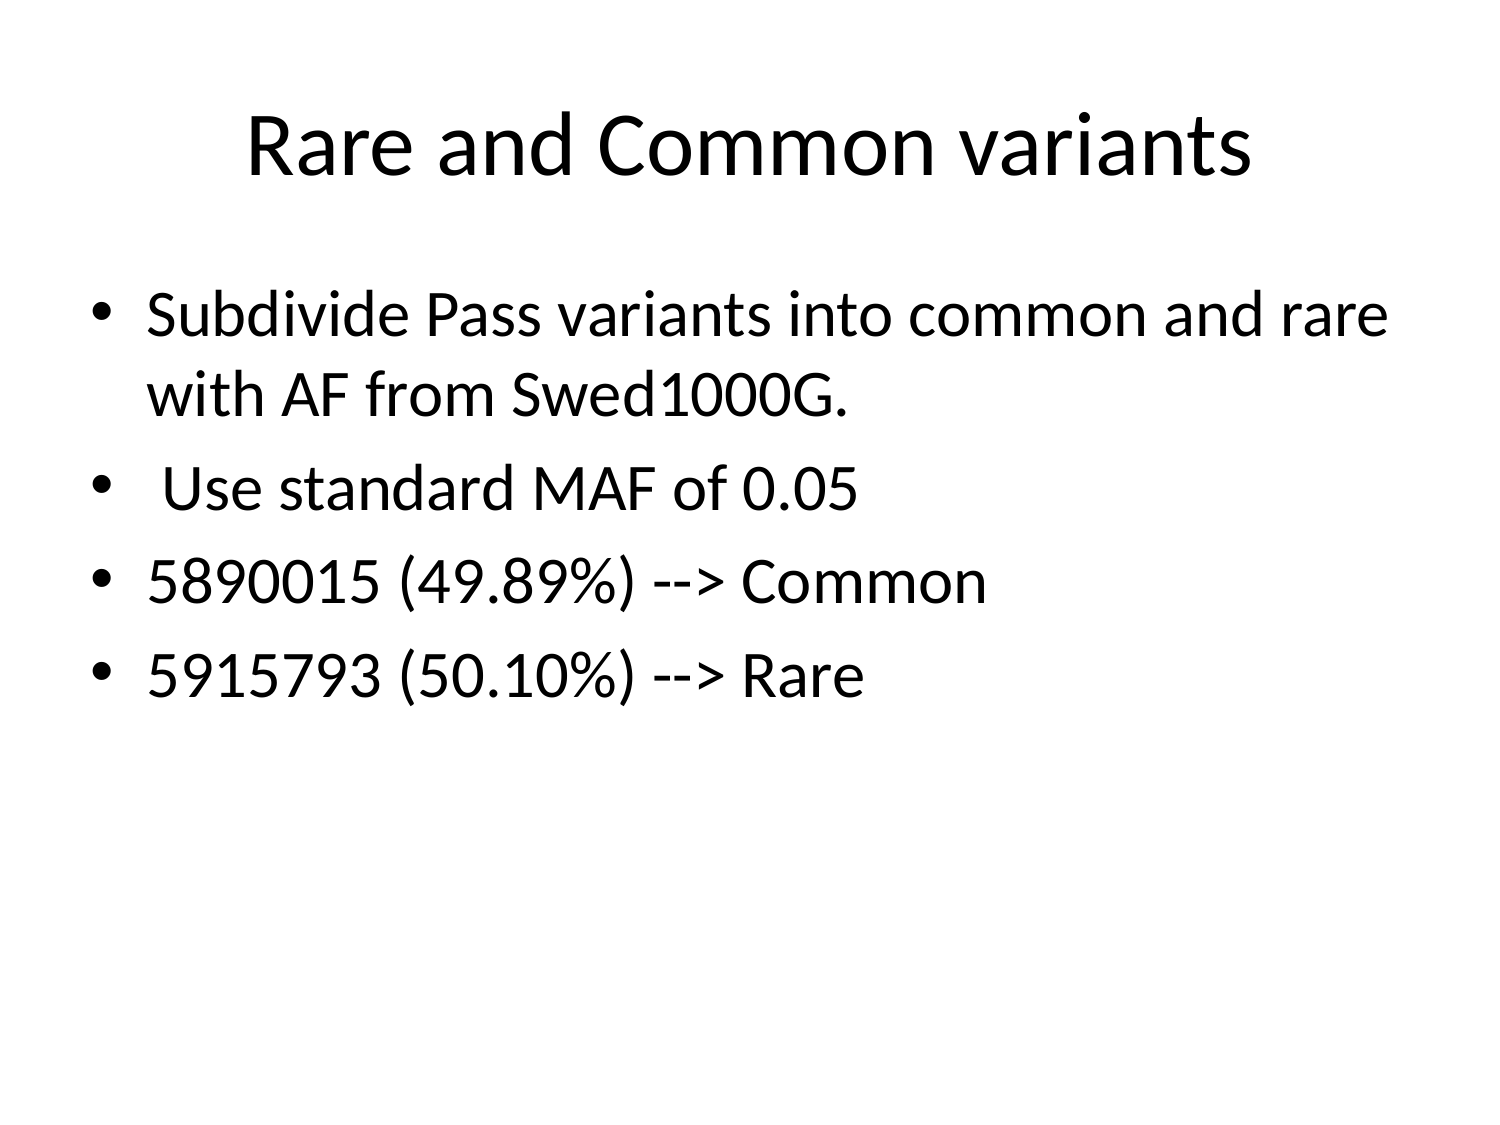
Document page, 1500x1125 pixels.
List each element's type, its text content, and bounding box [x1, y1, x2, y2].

list Subdivide Pass variants into common and rare with AF from Swed1000G. Use standard MAF of 0.05 5890015 (49.89%) --> Common 5915793 (50.10%) --> Rare [75, 262, 1425, 1005]
title Rare and Common variants [75, 45, 1425, 233]
